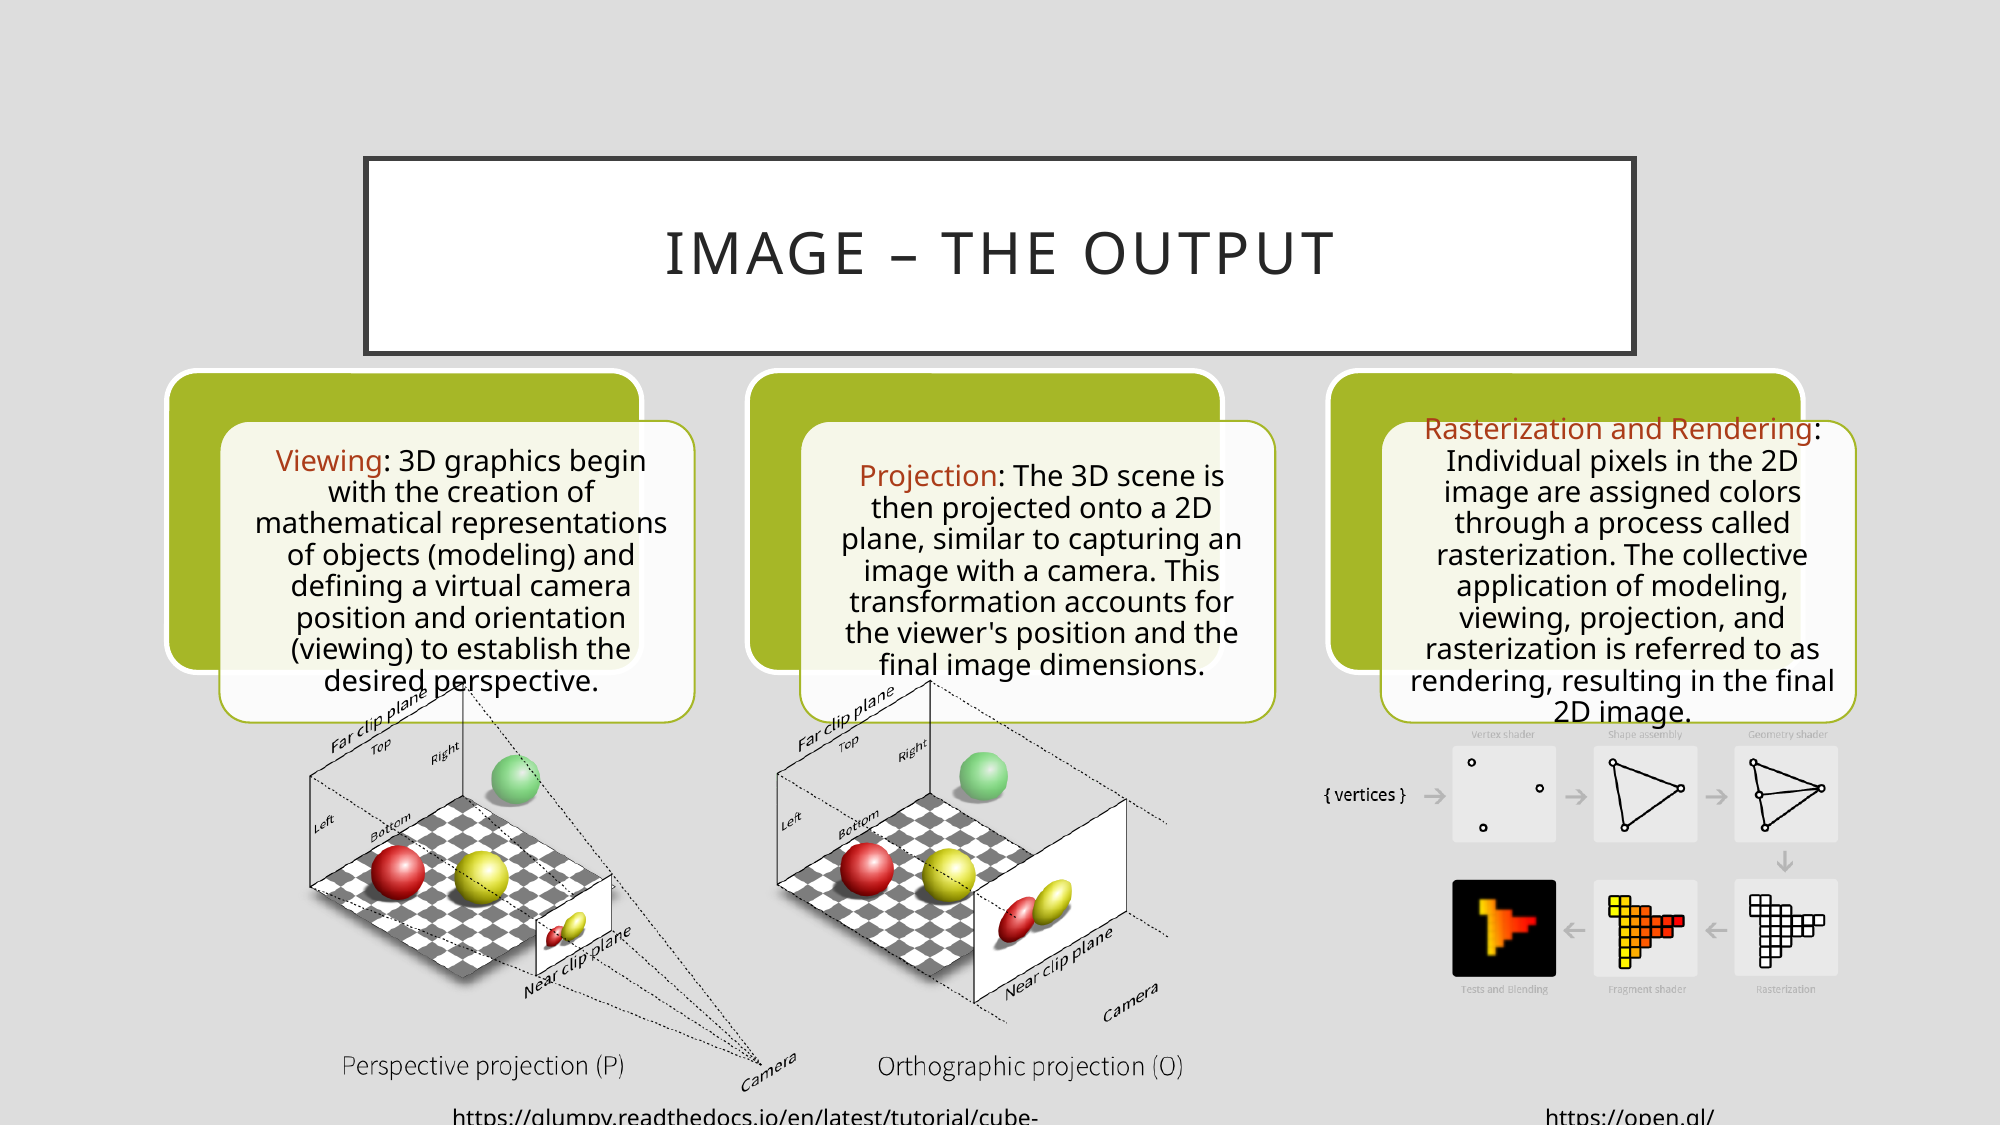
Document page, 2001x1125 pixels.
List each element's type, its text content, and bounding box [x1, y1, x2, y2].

picture [289, 669, 1191, 1104]
picture [1310, 724, 1856, 1003]
title image – the output [363, 156, 1637, 292]
text_box https://glumpy.readthedocs.io/en/latest/tutorial/cube-ugly.html [437, 1104, 1128, 1125]
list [166, 292, 1856, 802]
text_box https://open.gl/drawing [1530, 1095, 1817, 1125]
